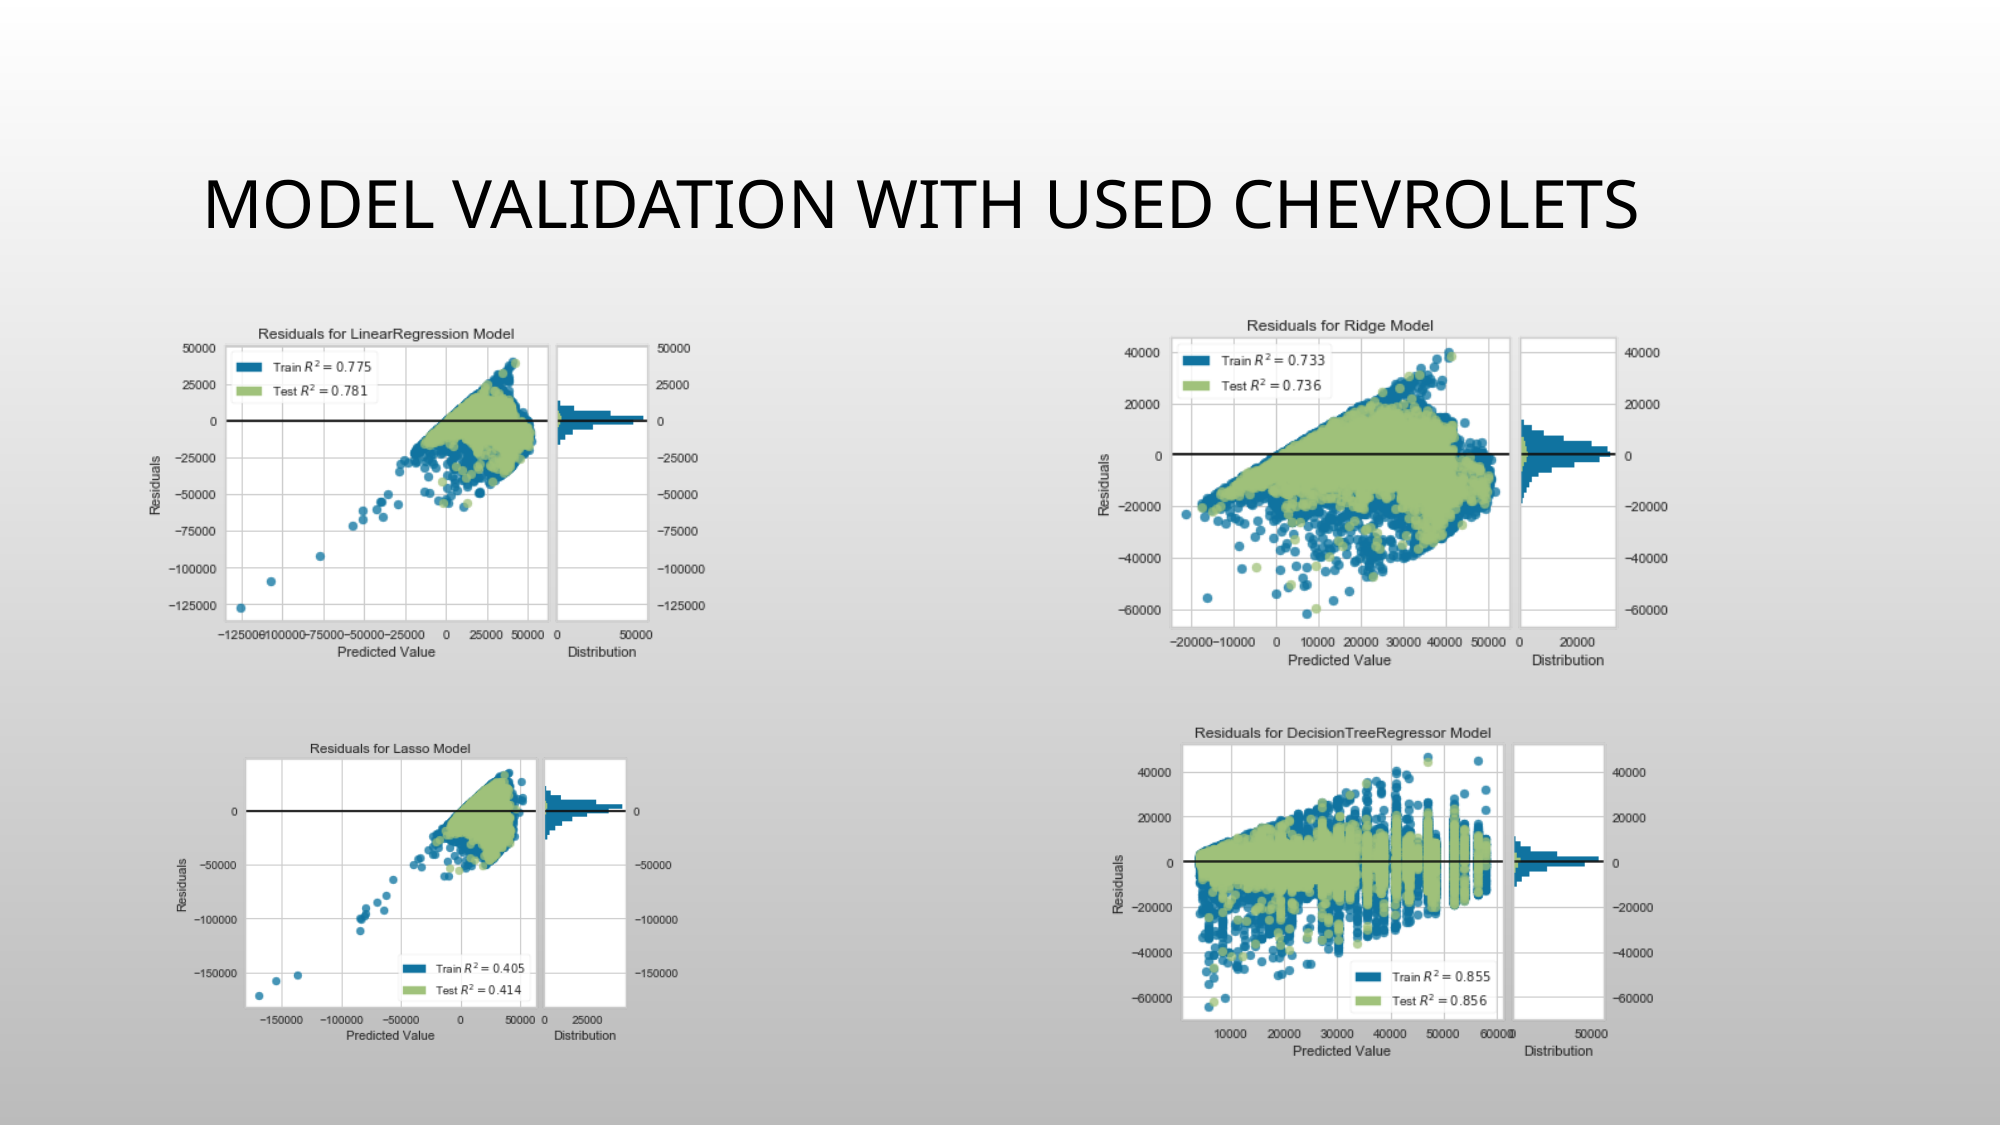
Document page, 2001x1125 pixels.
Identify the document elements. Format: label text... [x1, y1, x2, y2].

picture [1104, 719, 1663, 1066]
picture [1089, 311, 1678, 676]
picture [168, 736, 687, 1050]
title MODEL VALIDATION WITH USED CHEVROLETS [187, 45, 1813, 358]
picture [141, 320, 714, 667]
